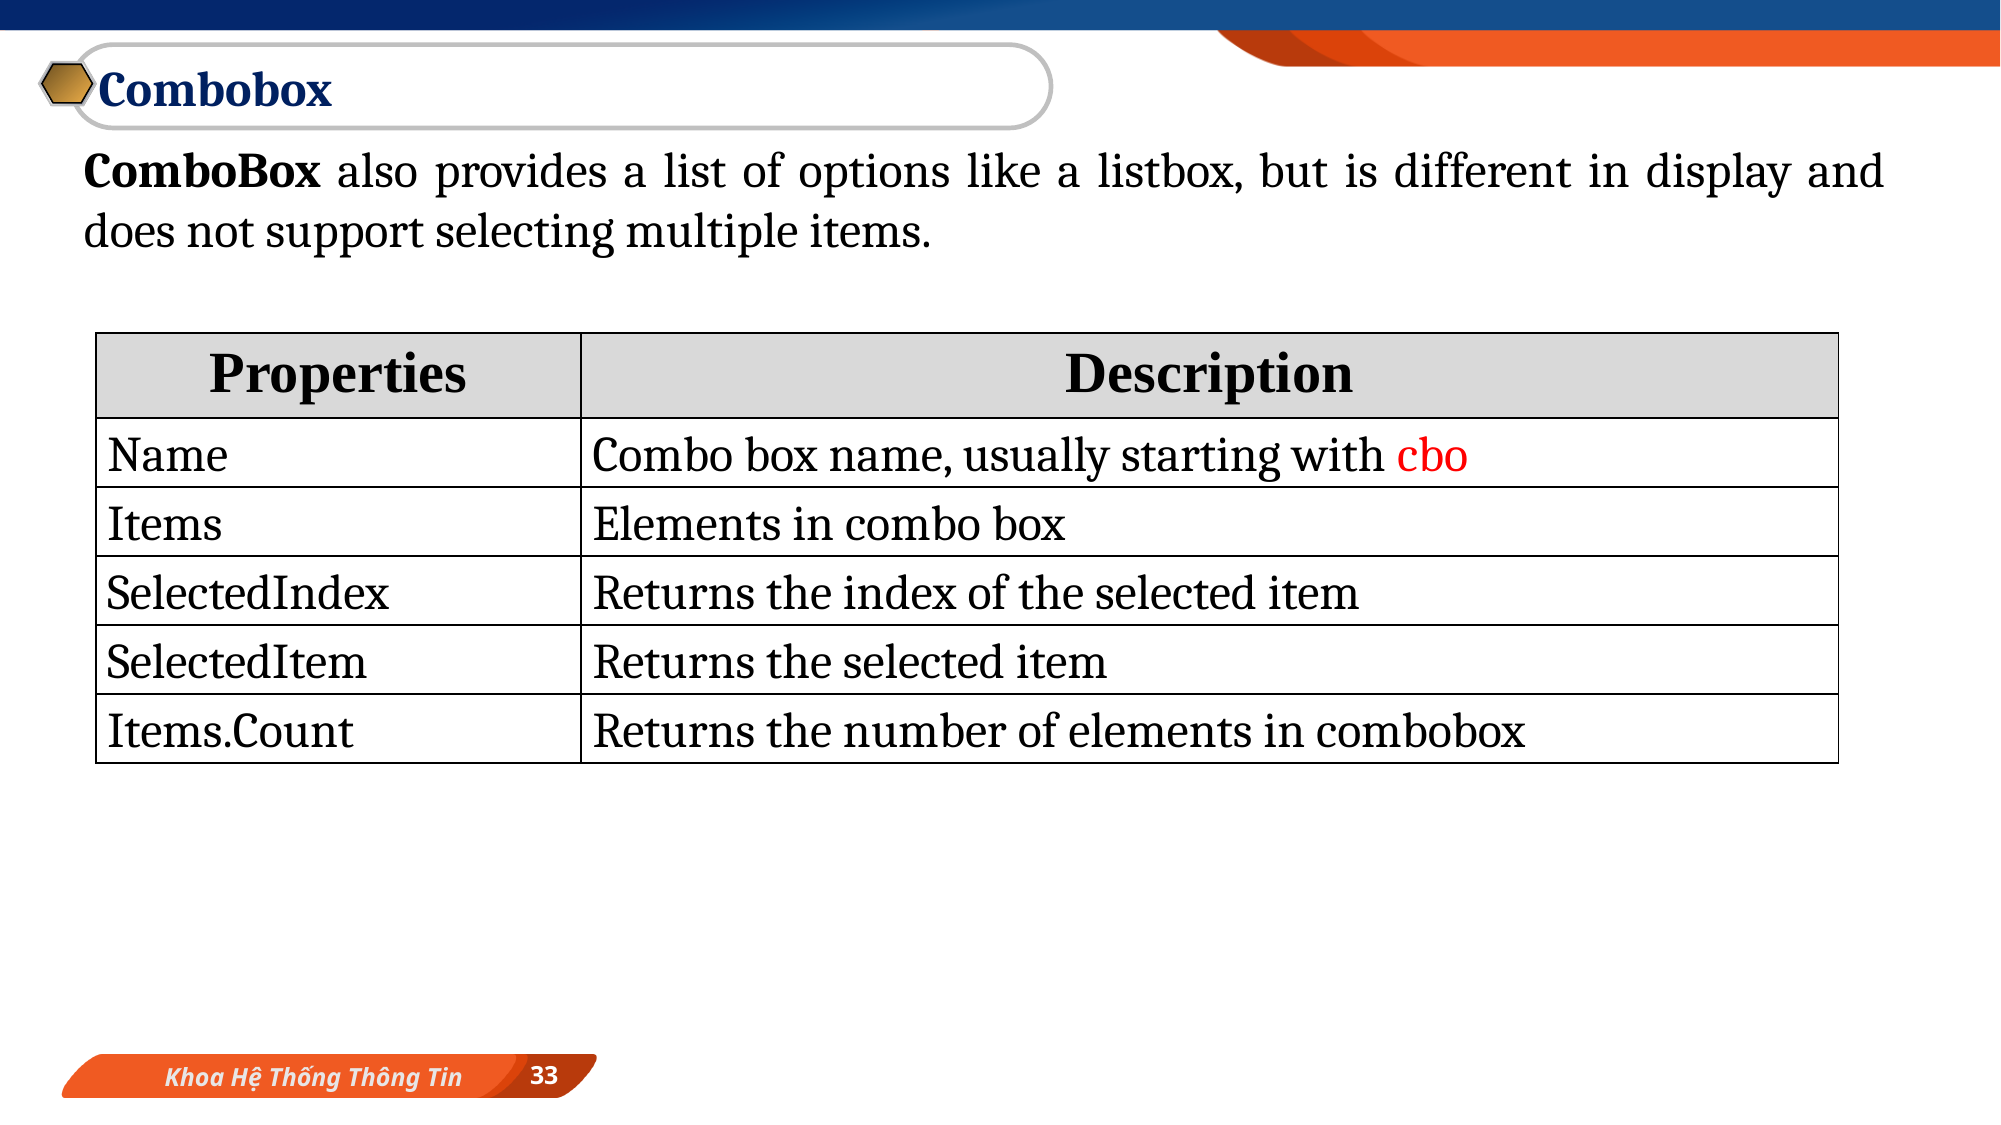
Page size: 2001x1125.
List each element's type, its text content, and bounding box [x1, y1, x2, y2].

slide_number 33 [508, 1046, 574, 1106]
table_cell Returns the index of the selected item [582, 557, 1838, 624]
table_cell SelectedItem [97, 626, 580, 693]
table_cell Name [97, 419, 580, 486]
table_cell Returns the number of elements in combobox [582, 695, 1838, 762]
table_cell Items.Count [97, 695, 580, 762]
table_cell Returns the selected item [582, 626, 1838, 693]
picture [0, 0, 2001, 71]
footer Khoa Hệ Thống Thông Tin [119, 1054, 508, 1098]
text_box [38, 44, 1052, 129]
table_header Properties [97, 334, 580, 417]
table_cell Elements in combo box [582, 488, 1838, 555]
table_cell SelectedIndex [97, 557, 580, 624]
picture [34, 1017, 624, 1125]
table_cell Items [97, 488, 580, 555]
text_box ComboBox also provides a list of options like a listbox, but is different in display and does not support selecting multiple items. [69, 129, 1901, 265]
table_cell Combo box name, usually starting with cbo [582, 419, 1838, 486]
table_header Description [582, 334, 1838, 417]
